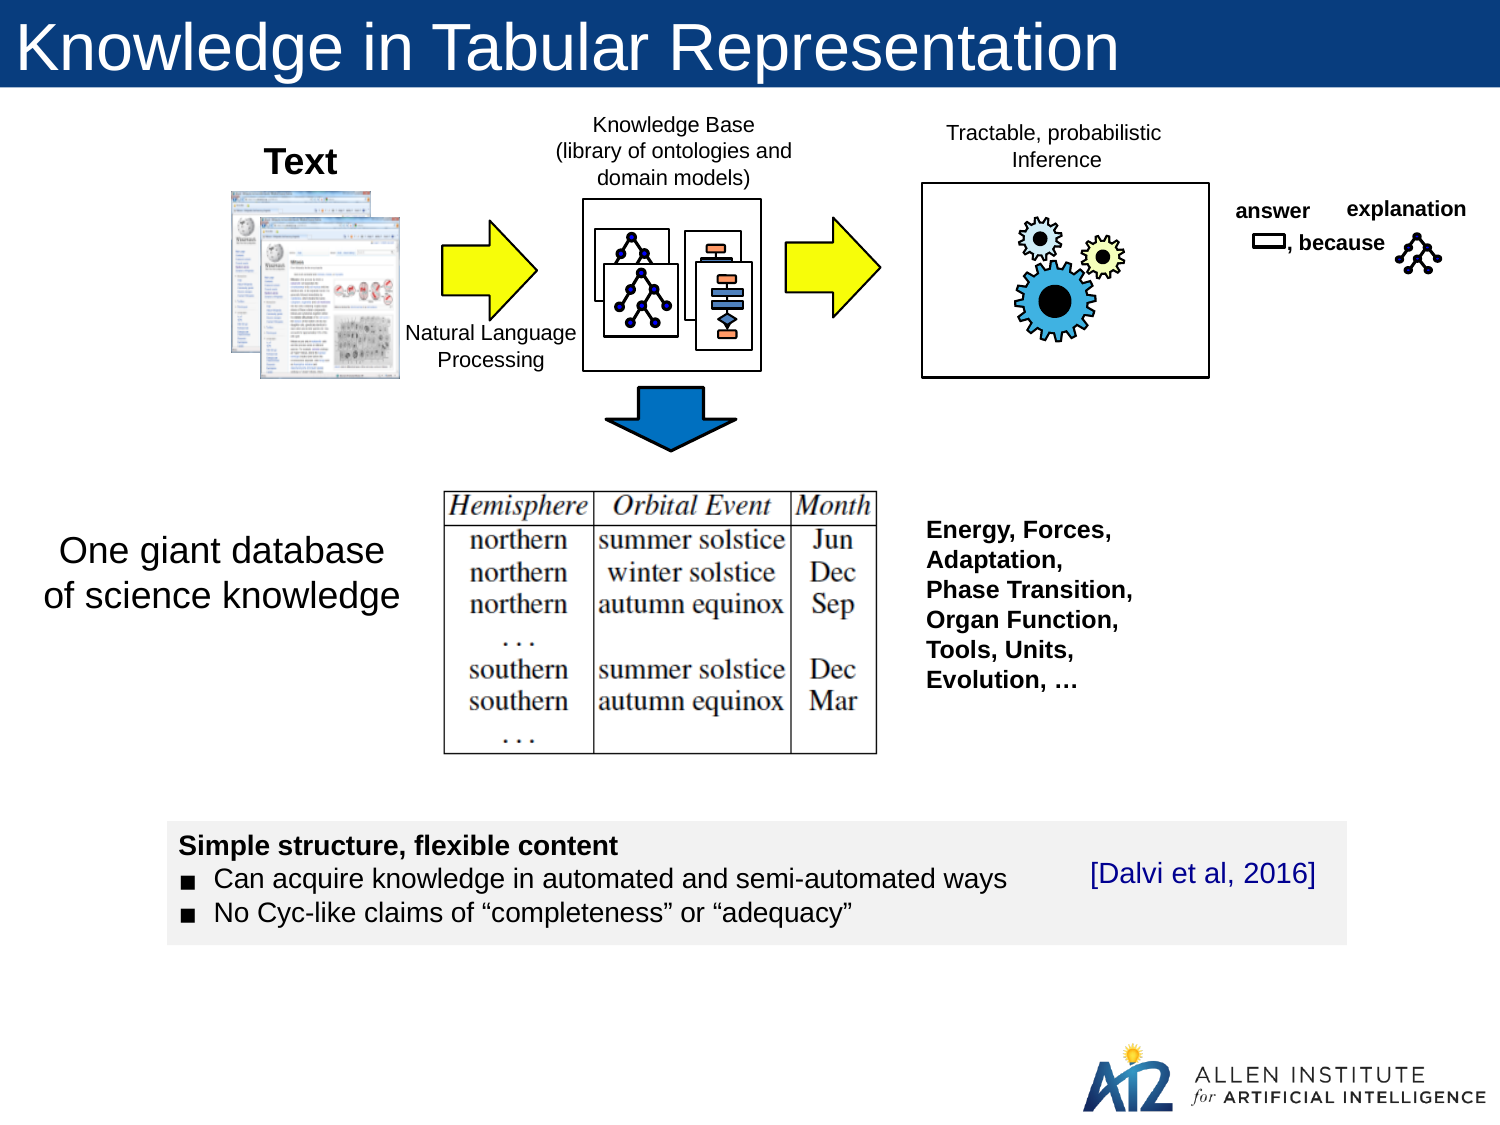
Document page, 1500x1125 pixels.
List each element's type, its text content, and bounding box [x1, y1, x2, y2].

text_box Natural Language Processing [405, 311, 592, 379]
text_box Text [248, 130, 353, 189]
text_box [921, 182, 1210, 378]
text_box [582, 198, 762, 372]
text_box [1253, 234, 1271, 248]
picture [230, 191, 401, 380]
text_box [684, 230, 742, 321]
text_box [1396, 233, 1441, 274]
text_box [442, 220, 538, 311]
text_box Energy, Forces, Adaptation, Phase Transition, Organ Function, Tools, Units, Evolution, … [911, 506, 1149, 731]
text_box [594, 228, 669, 302]
picture [1013, 216, 1126, 343]
text_box [605, 387, 737, 451]
picture [437, 462, 892, 772]
text_box , because [1271, 221, 1401, 263]
text_box explanation [1331, 187, 1482, 229]
text_box Tractable, probabilistic Inference [931, 111, 1183, 179]
text_box Simple structure, flexible content Can acquire knowledge in automated and semi-automated ways No Cyc-like claims of “completeness” or “adequacy” [167, 821, 1347, 946]
text_box One giant database of science knowledge [24, 518, 420, 624]
text_box [785, 217, 881, 318]
text_box [Dalvi et al, 2016] [1075, 846, 1332, 897]
picture [1076, 1038, 1500, 1120]
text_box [604, 264, 679, 337]
title Knowledge in Tabular Representation [0, 0, 1500, 88]
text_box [695, 261, 753, 351]
text_box Knowledge Base (library of ontologies and domain models) [534, 103, 814, 197]
text_box answer [1220, 189, 1326, 230]
